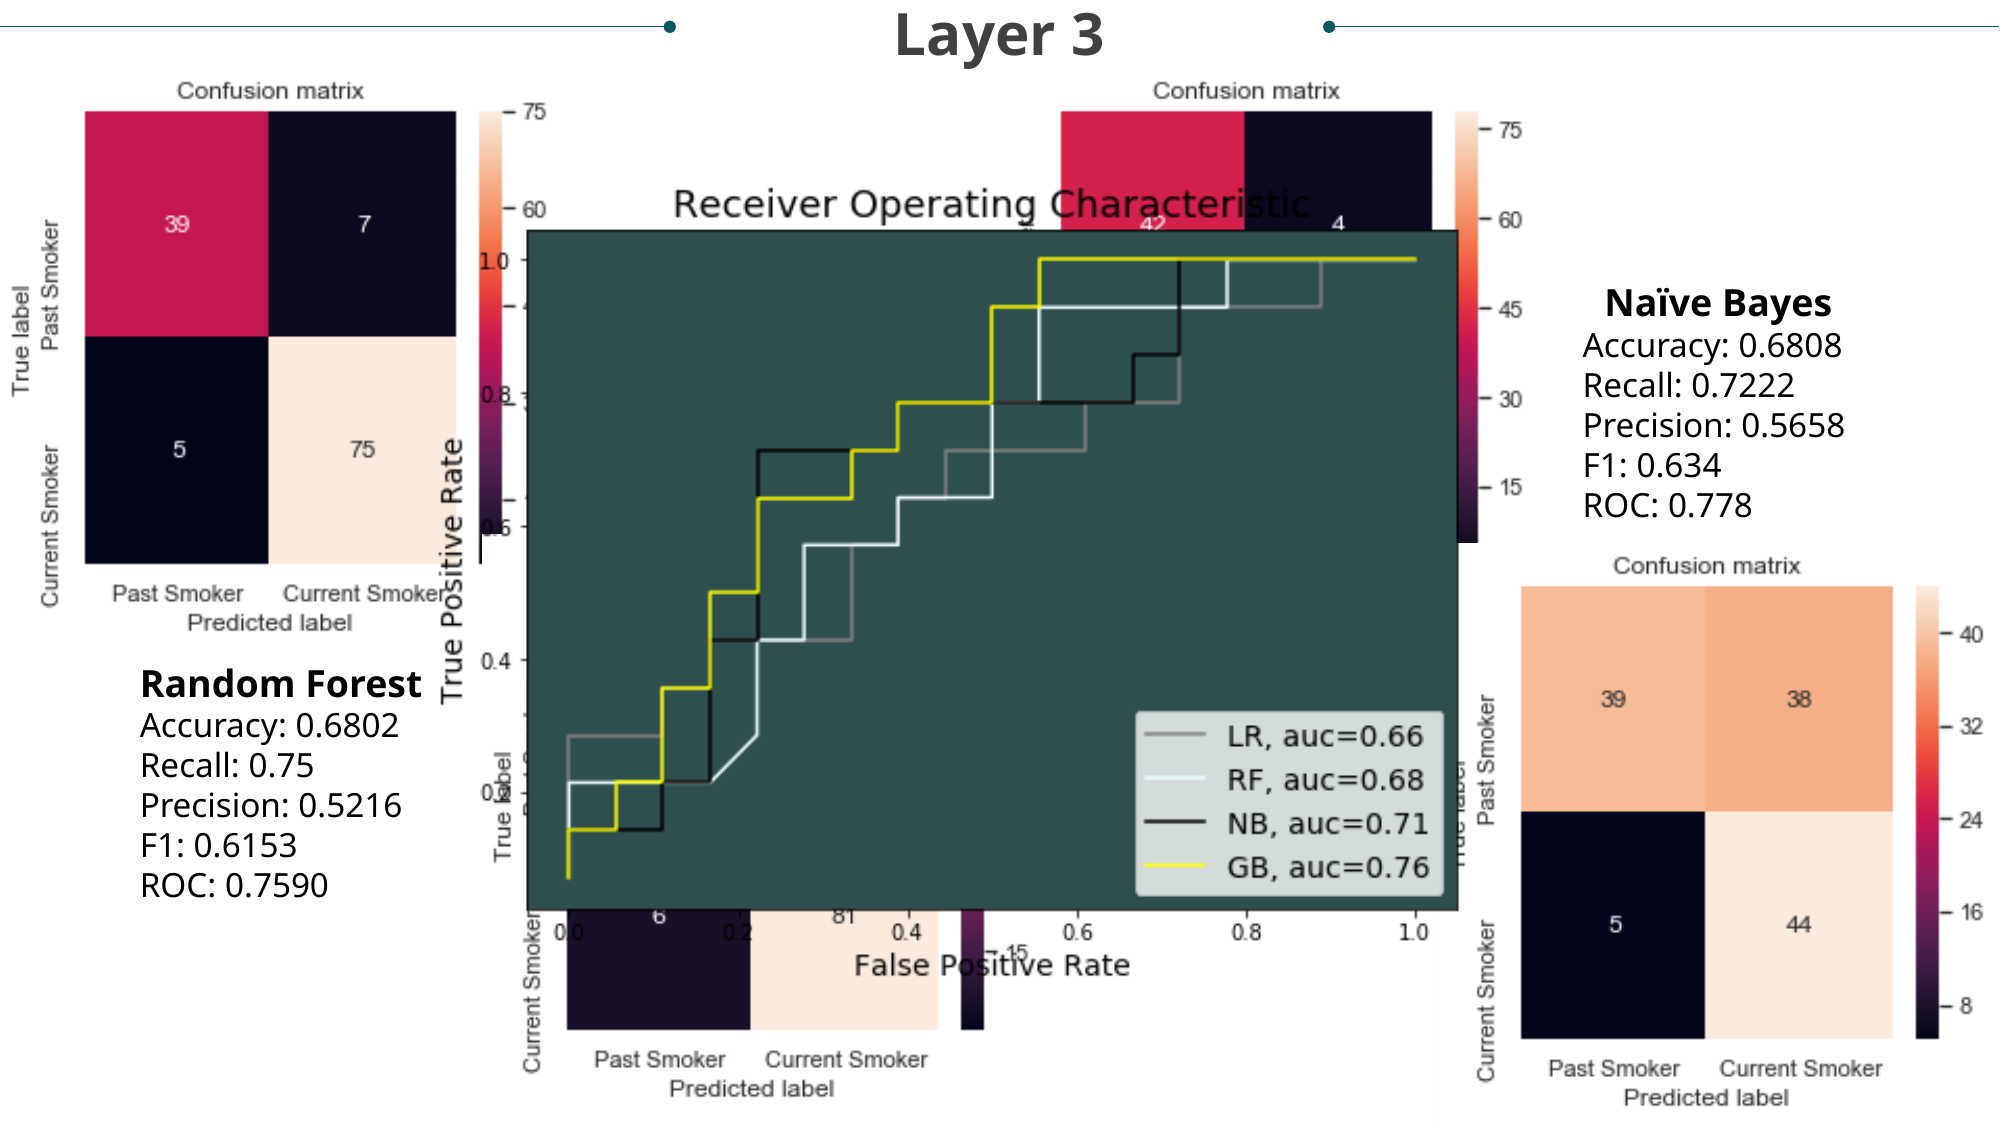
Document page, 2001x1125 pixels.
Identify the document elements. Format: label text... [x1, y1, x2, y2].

text_box Layer 3 [37, 5, 1962, 69]
text_box Naïve Bayes Accuracy: 0.6808 Recall: 0.7222 Precision: 0.5658 F1: 0.634 ROC: 0.778 [1567, 271, 1870, 532]
picture [0, 68, 2000, 1125]
text_box Random Forest Accuracy: 0.6802 Recall: 0.75 Precision: 0.5216 F1: 0.6153 ROC: 0.7590 [124, 652, 427, 912]
